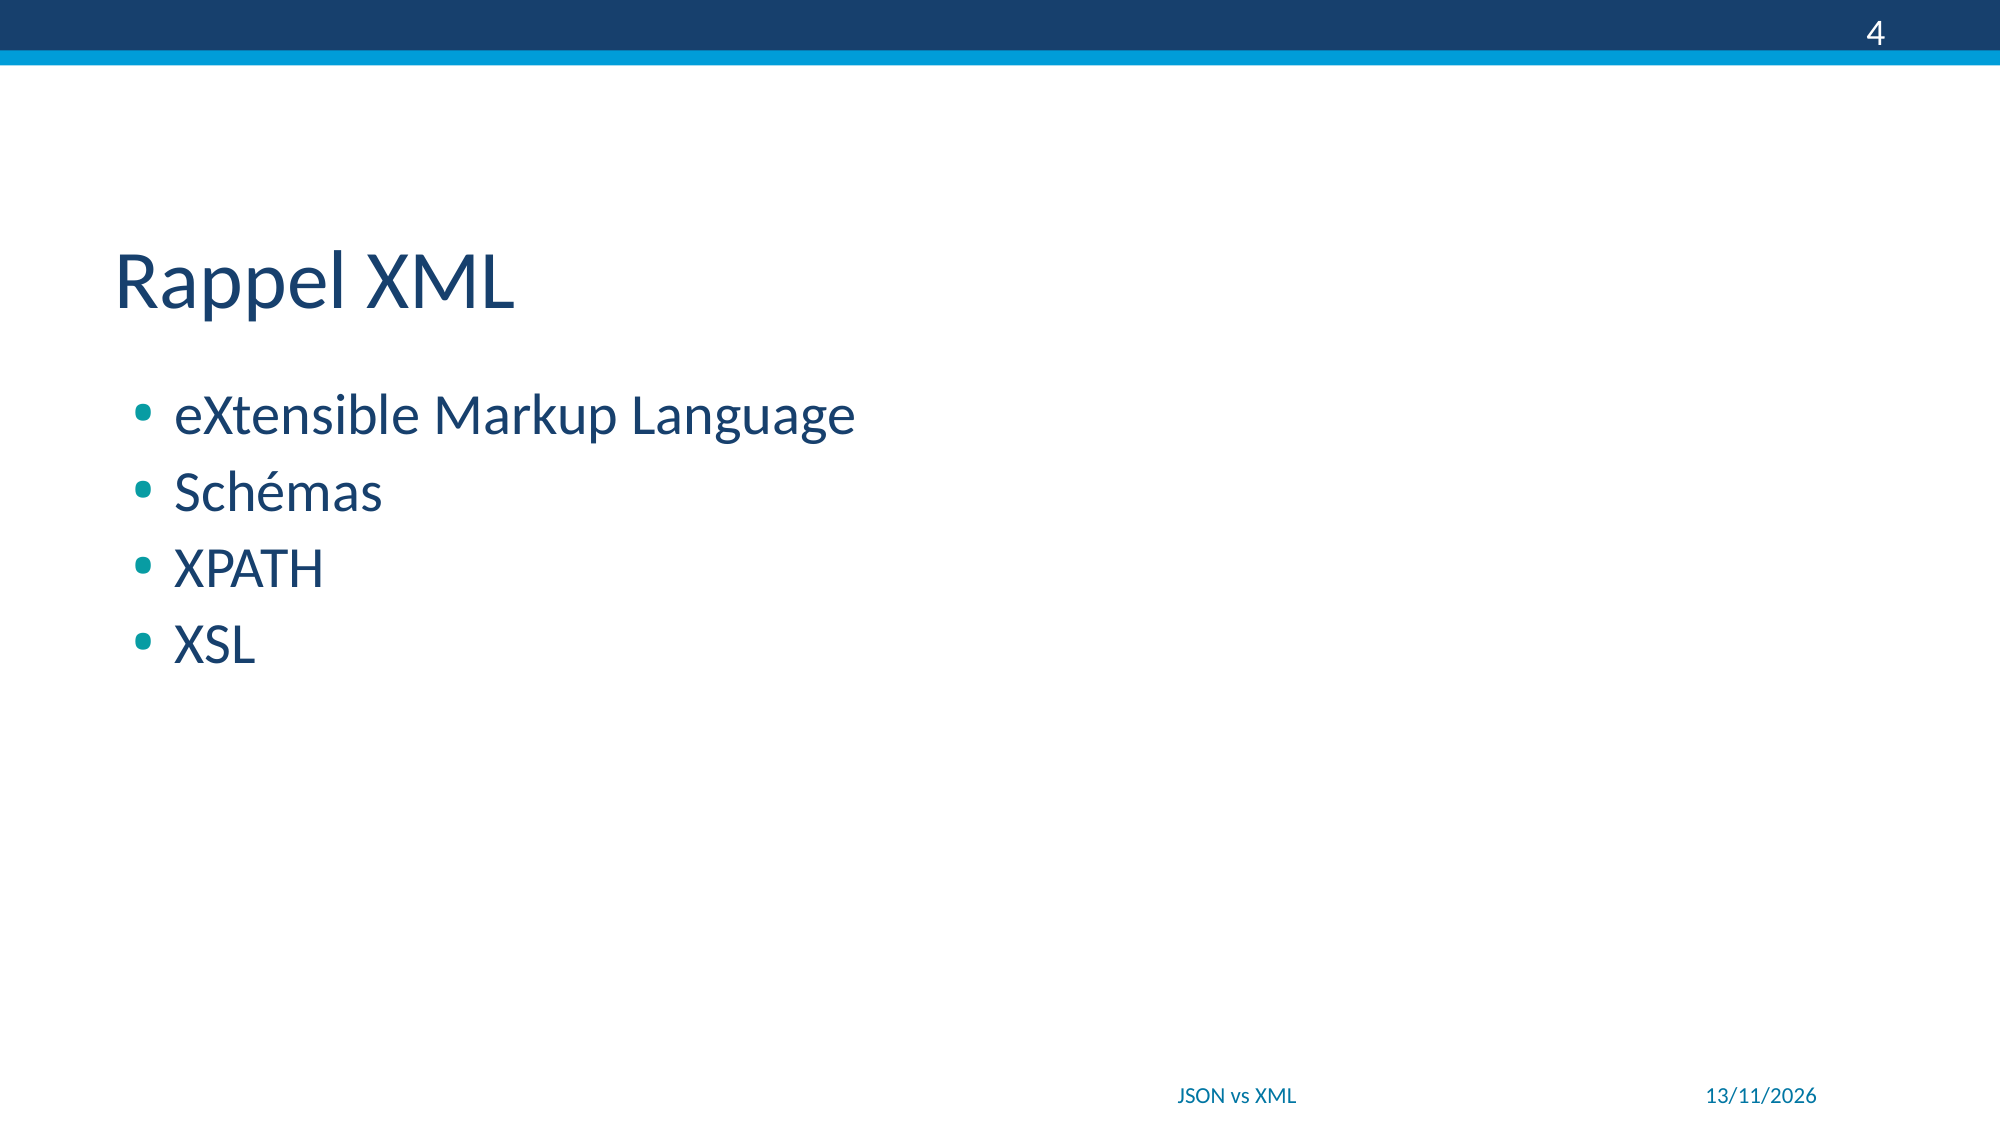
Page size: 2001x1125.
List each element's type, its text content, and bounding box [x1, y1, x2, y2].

footer JSON vs XML [1162, 1072, 1690, 1115]
list eXtensible Markup Language Schémas XPATH XSL [99, 368, 1900, 1020]
title Rappel XML [99, 187, 1900, 363]
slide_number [1690, 1072, 1900, 1115]
slide_number 4 [1733, 0, 1900, 60]
